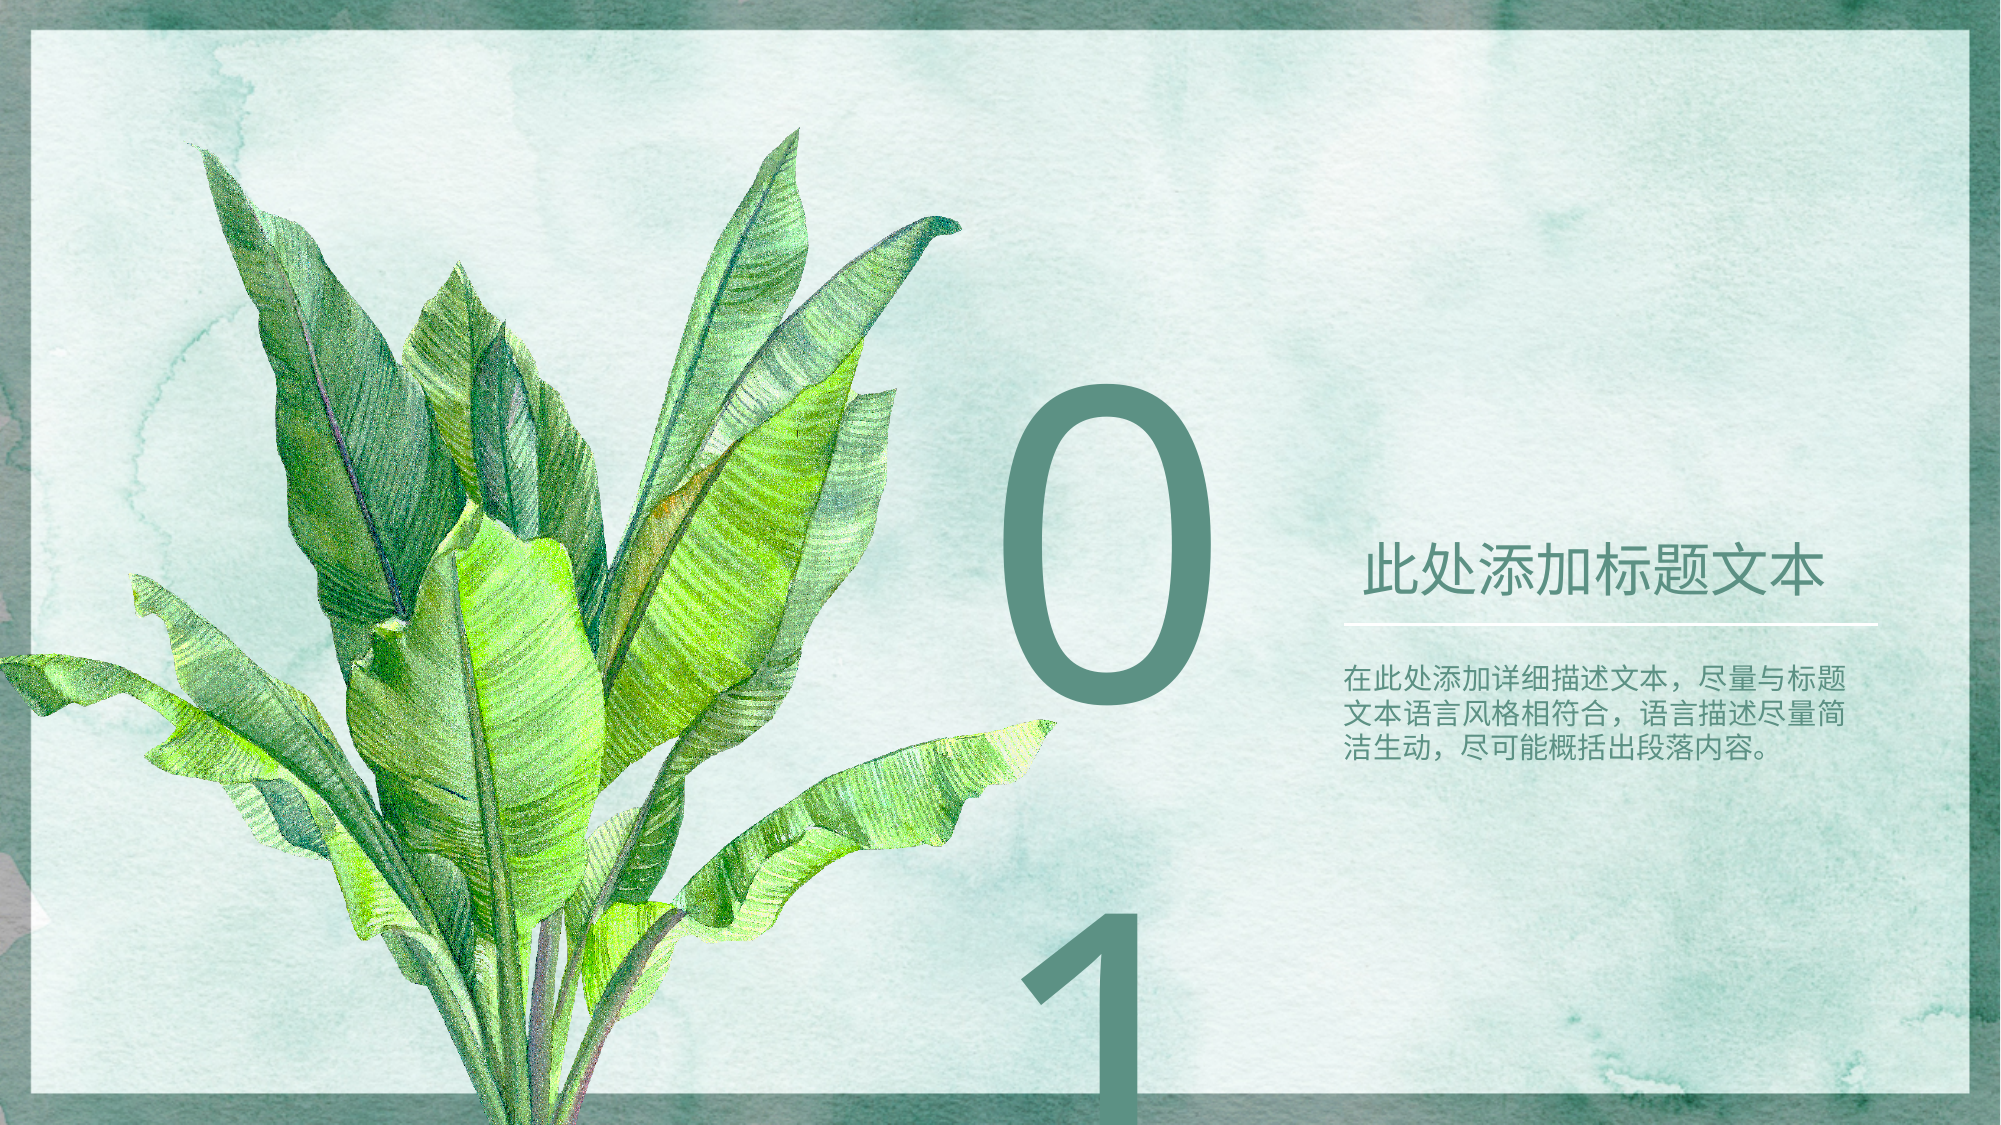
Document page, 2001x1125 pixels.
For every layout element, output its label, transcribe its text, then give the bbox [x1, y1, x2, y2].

text_box 01 [1150, 256, 1497, 1125]
picture [0, 0, 2001, 1125]
text_box 在此处添加详细描述文本，尽量与标题文本语言风格相符合，语言描述尽量简洁生动，尽可能概括出段落内容。 [1329, 652, 1862, 773]
text_box 此处添加标题文本 [1346, 525, 1843, 611]
